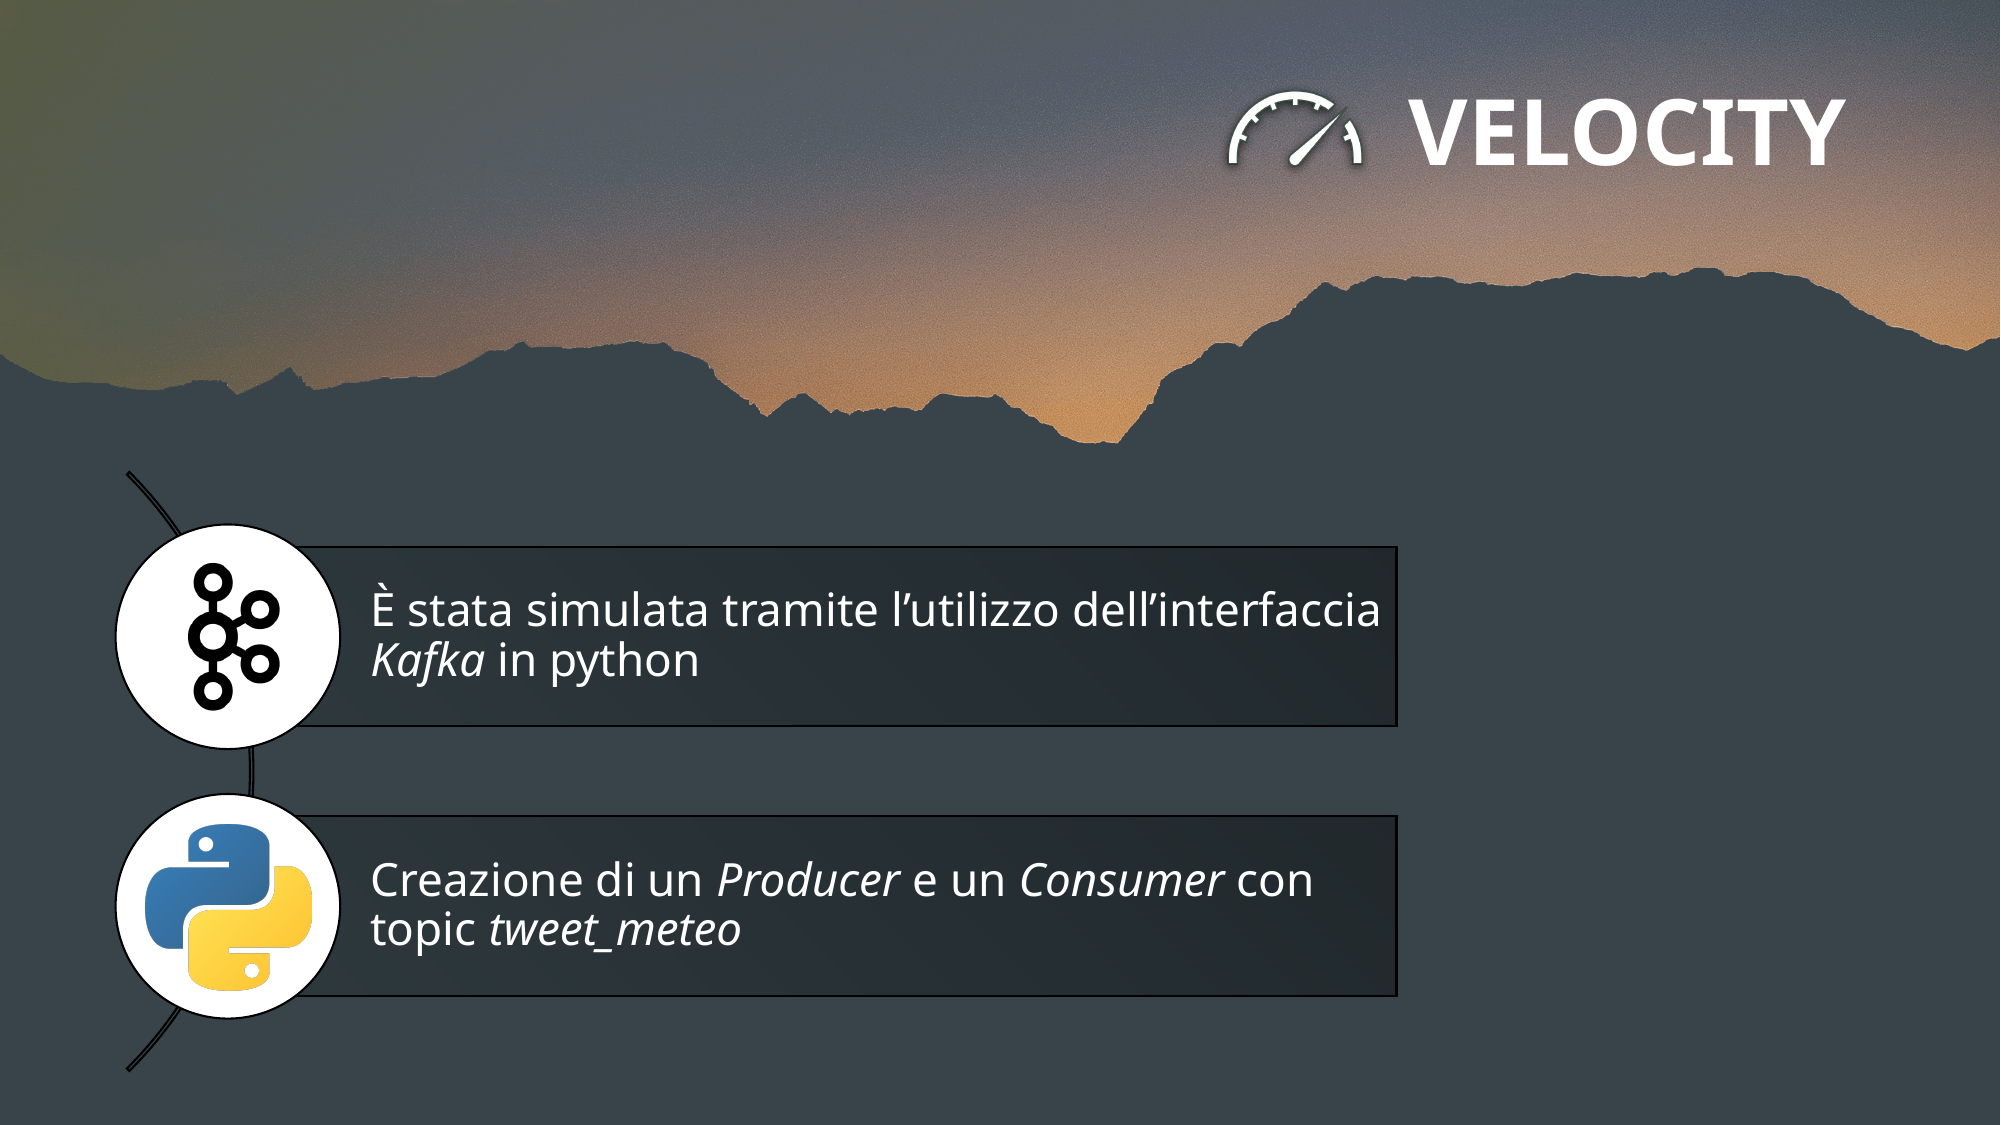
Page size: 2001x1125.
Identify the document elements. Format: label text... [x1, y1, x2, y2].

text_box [112, 456, 1400, 1086]
text_box [1222, 54, 1368, 200]
text_box VELOCITY [1393, 66, 1863, 191]
picture [0, 0, 2000, 1125]
